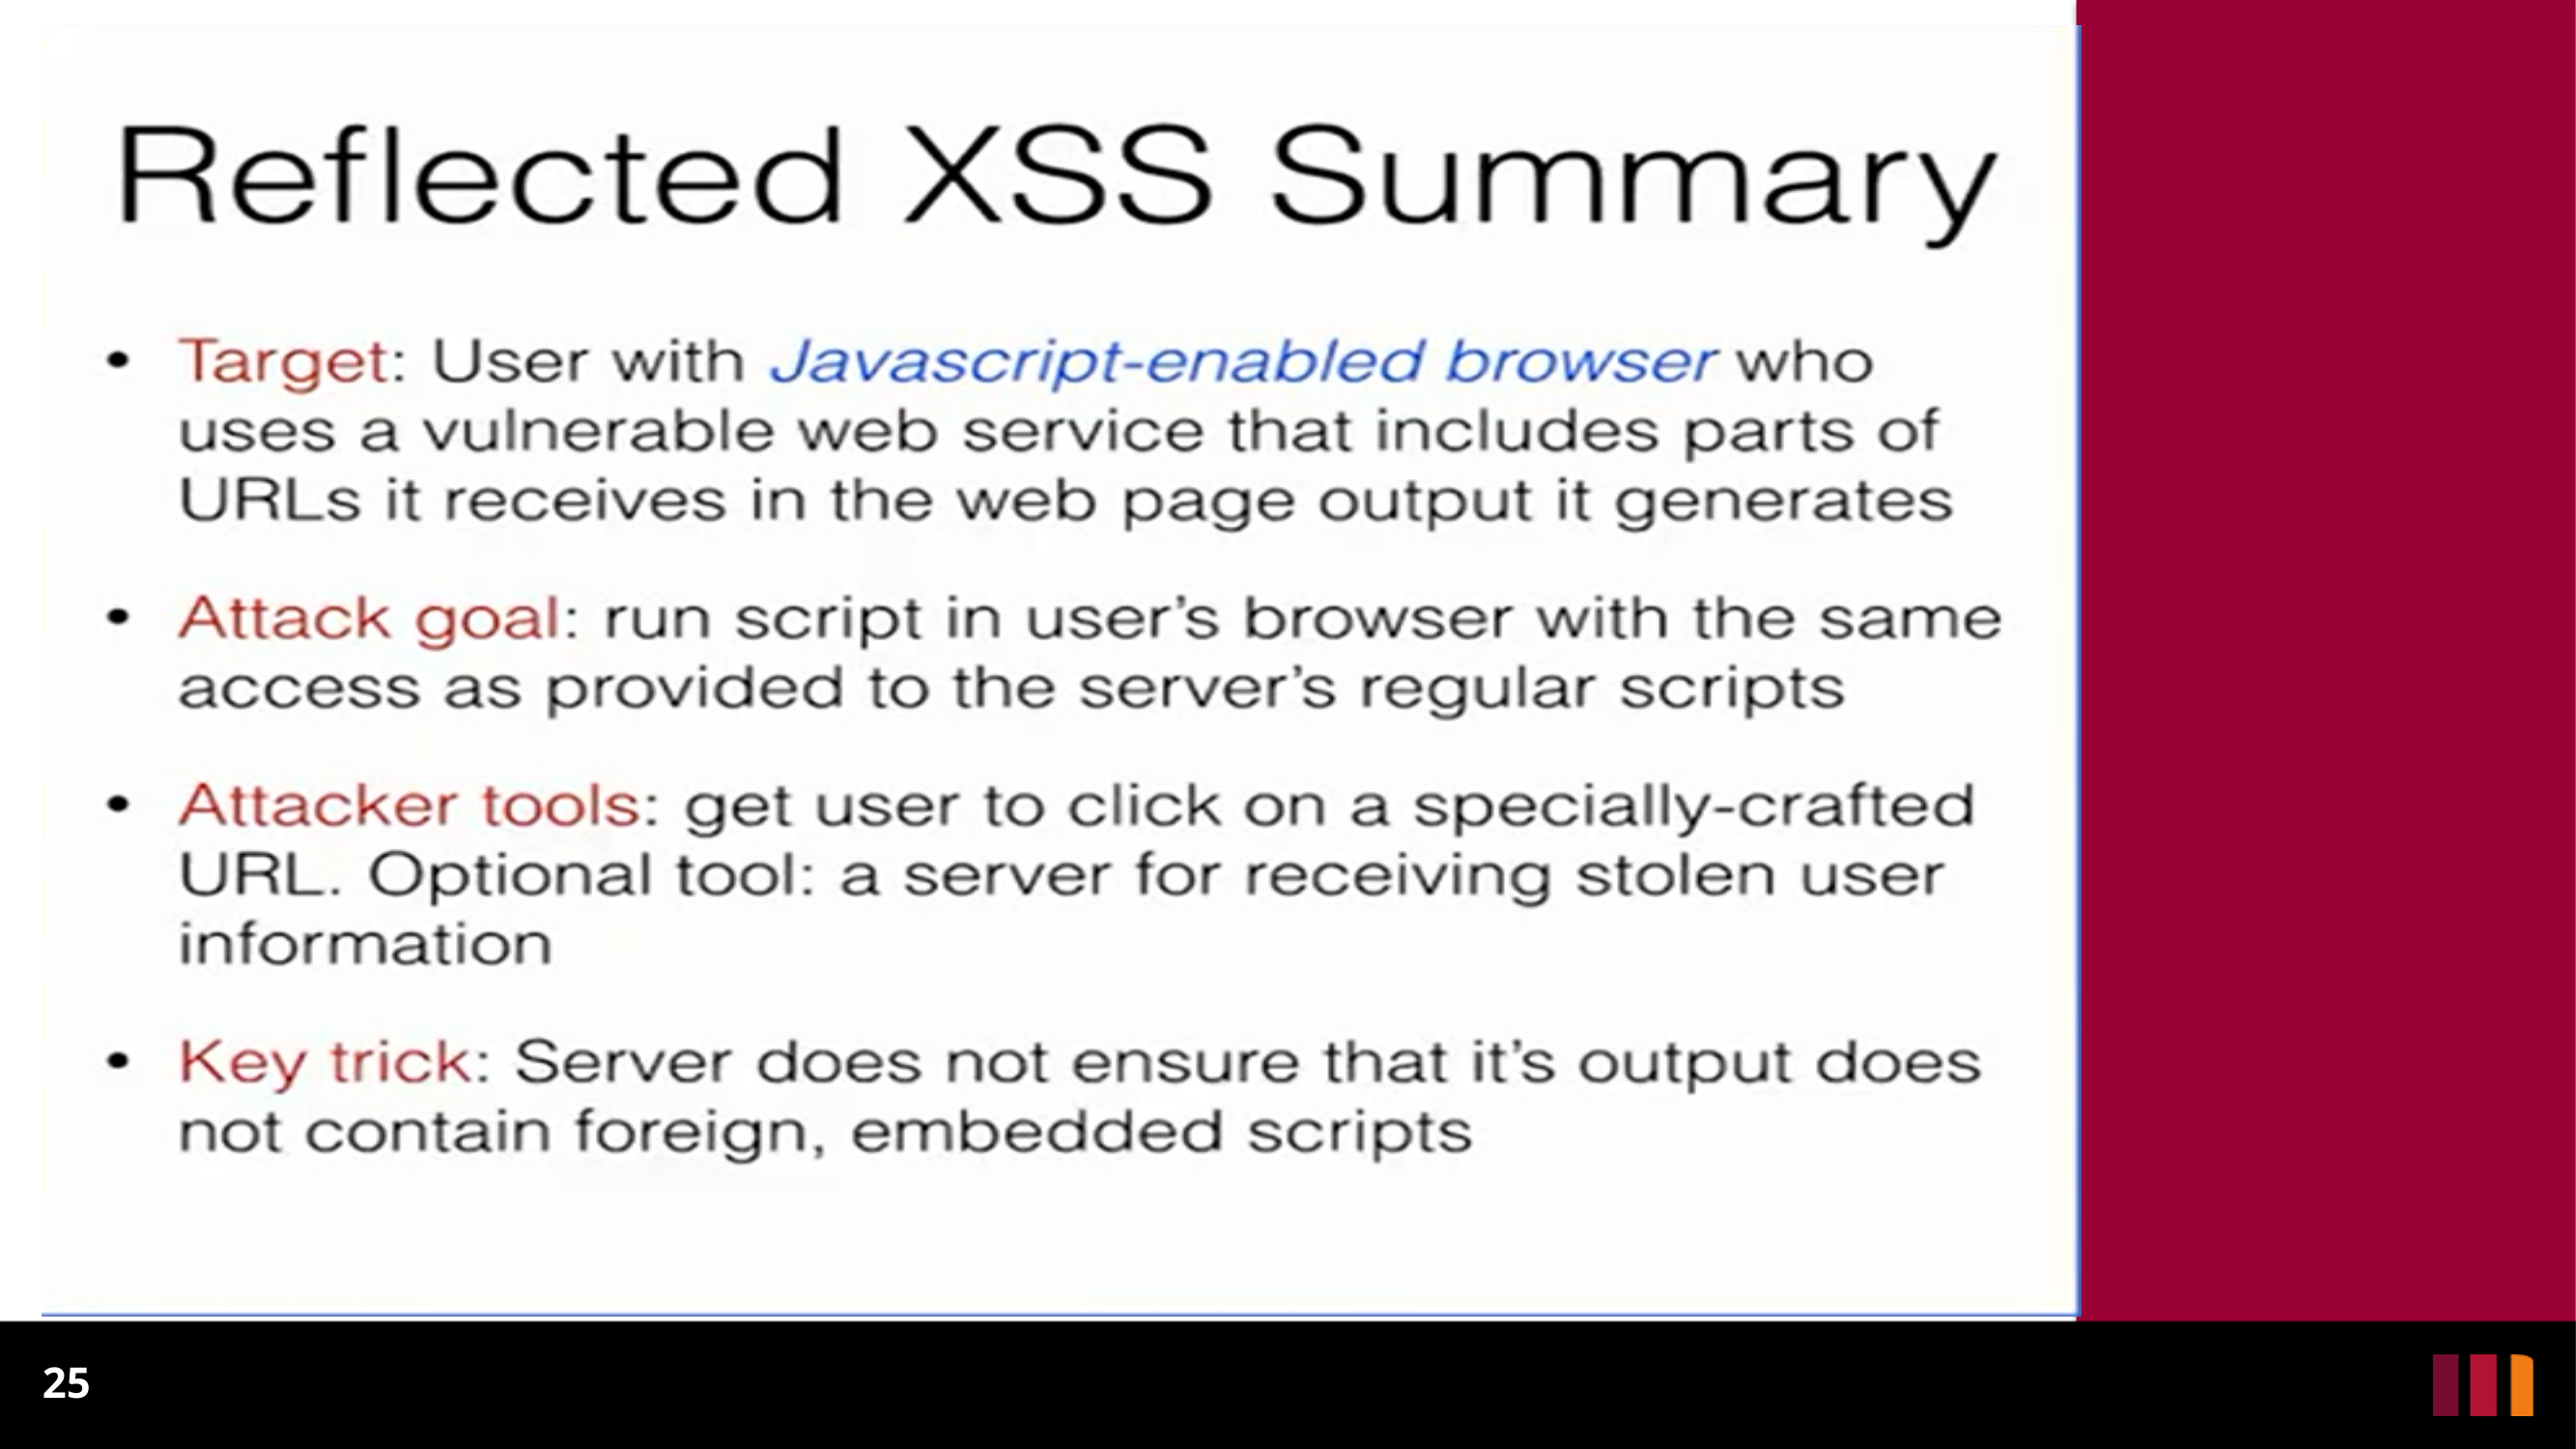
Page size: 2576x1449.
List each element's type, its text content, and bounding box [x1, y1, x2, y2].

picture [42, 24, 2081, 1318]
slide_number 25 [42, 1346, 127, 1424]
